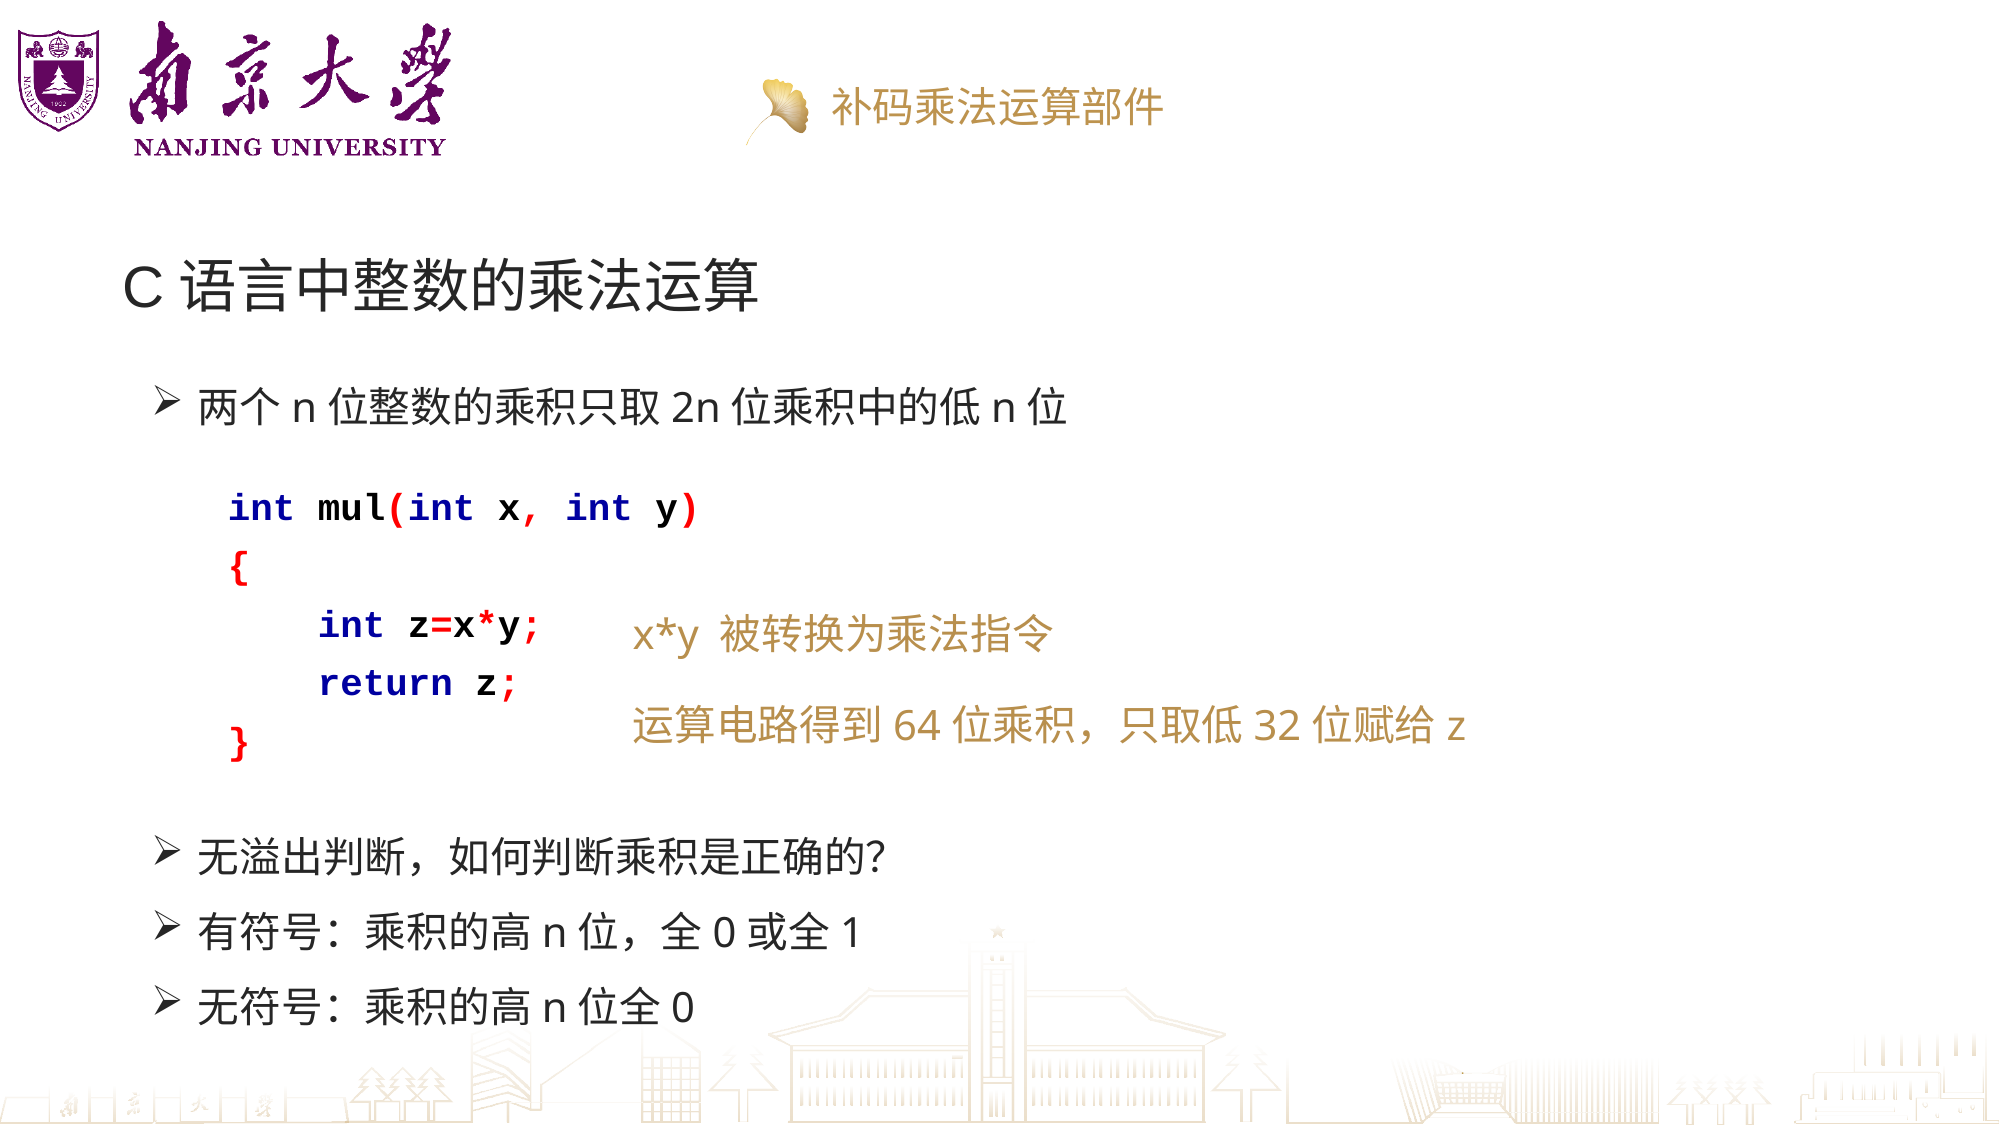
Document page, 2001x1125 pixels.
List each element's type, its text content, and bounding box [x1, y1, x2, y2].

picture [731, 64, 824, 169]
text_box int mul(int x, int y) { int z=x*y; return z; } [136, 473, 1138, 770]
text_box x*y 被转换为乘法指令 运算电路得到64位乘积，只取低32位赋给z [617, 580, 1540, 756]
text_box 两个n位整数的乘积只取2n位乘积中的低n位 无溢出判断，如何判断乘积是正确的？ 有符号：乘积的高n位，全0或全1 无符号：乘积的高n位全0 [136, 473, 1762, 1039]
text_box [110, 224, 1932, 473]
text_box 补码乘法运算部件 [816, 73, 1226, 139]
picture [18, 21, 451, 160]
